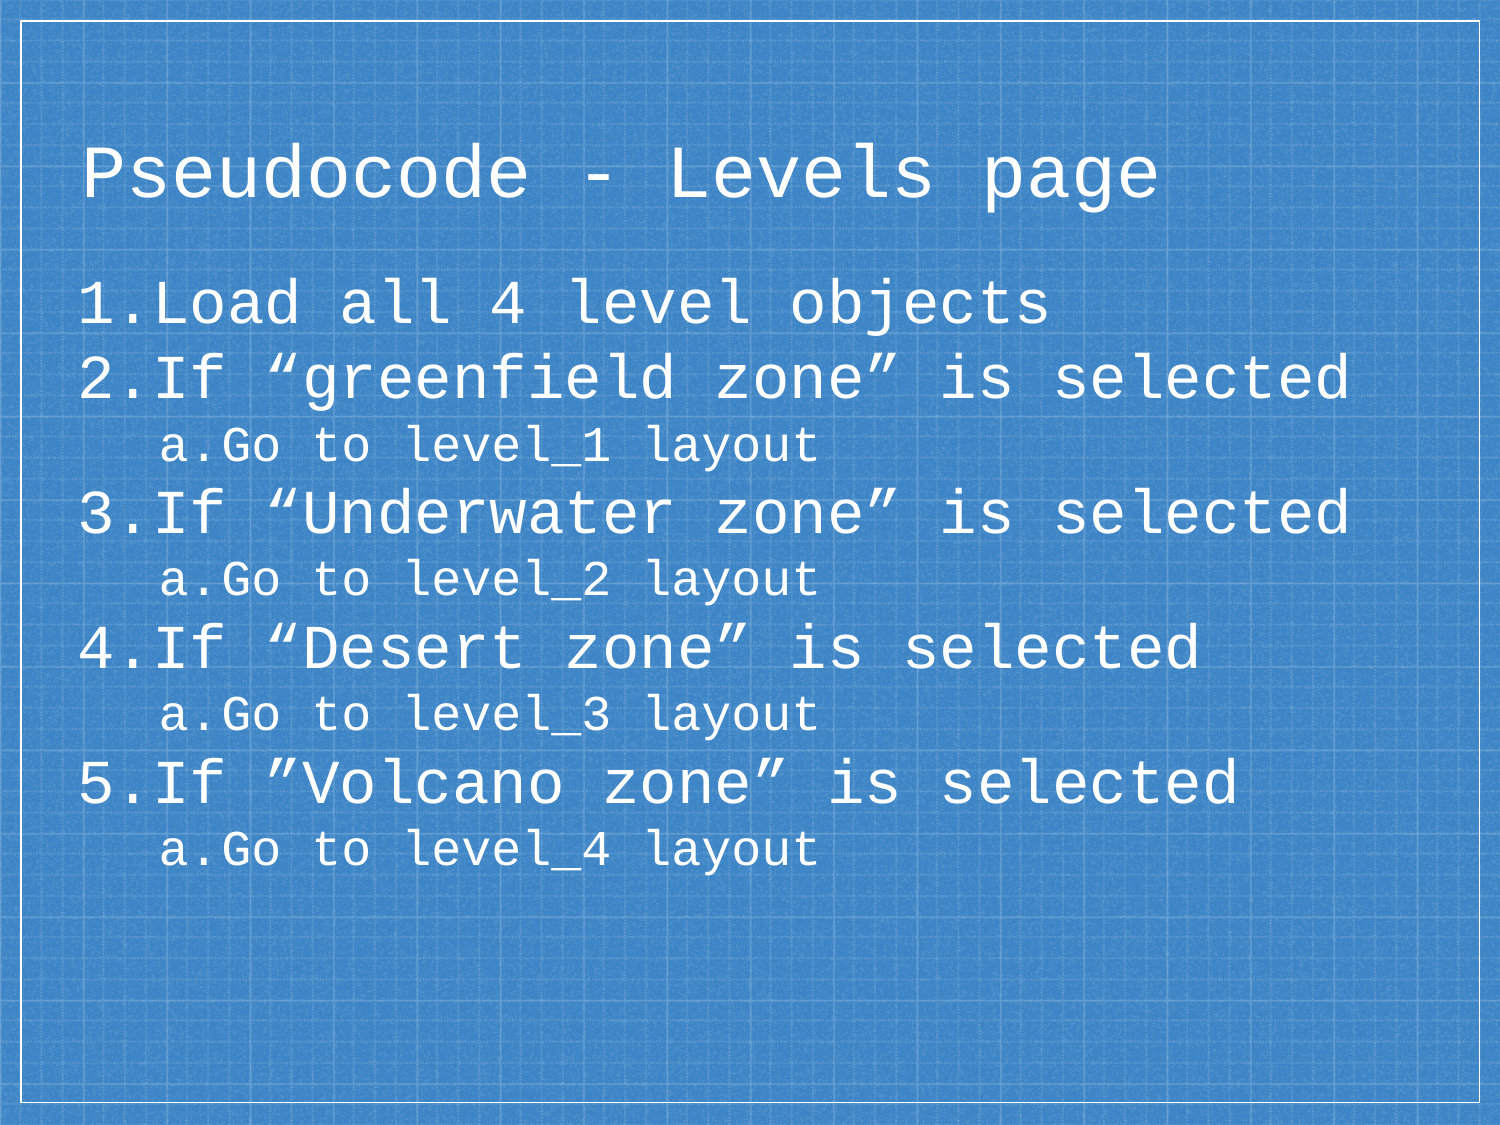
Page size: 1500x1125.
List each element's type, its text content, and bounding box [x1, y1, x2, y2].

title Pseudocode - Levels page [66, 108, 1417, 199]
picture [0, 0, 1500, 1125]
list Load all 4 level objects If “greenfield zone” is selected Go to level_1 layout If “Underwater zone” is selected Go to level_2 layout If “Desert zone” is selected Go to level_3 layout If ”Volcano zone” is selected Go to level_4 layout [56, 246, 1417, 1042]
